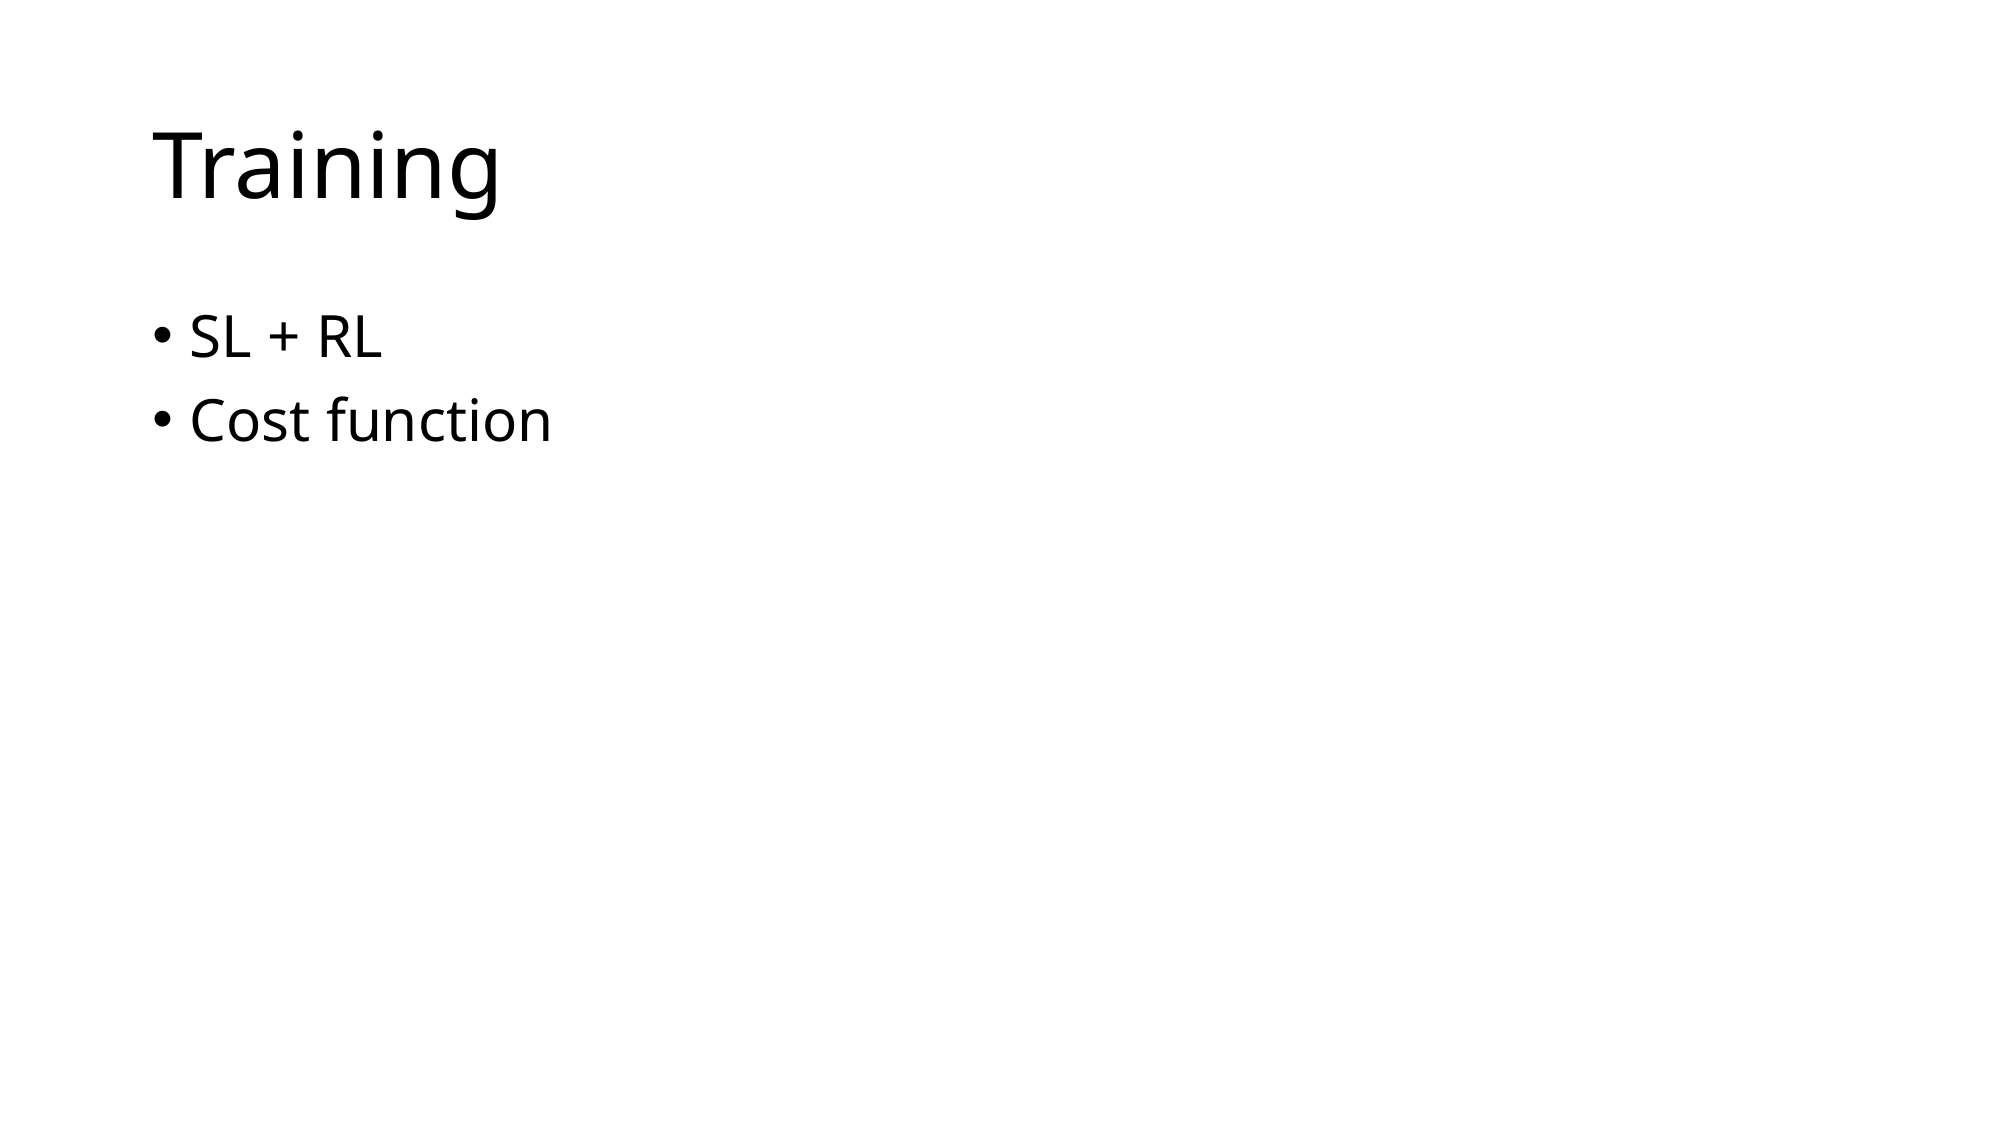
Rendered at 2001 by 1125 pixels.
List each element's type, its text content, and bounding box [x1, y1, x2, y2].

title Training [137, 59, 1863, 278]
list SL + RL Cost function [137, 299, 1863, 1014]
